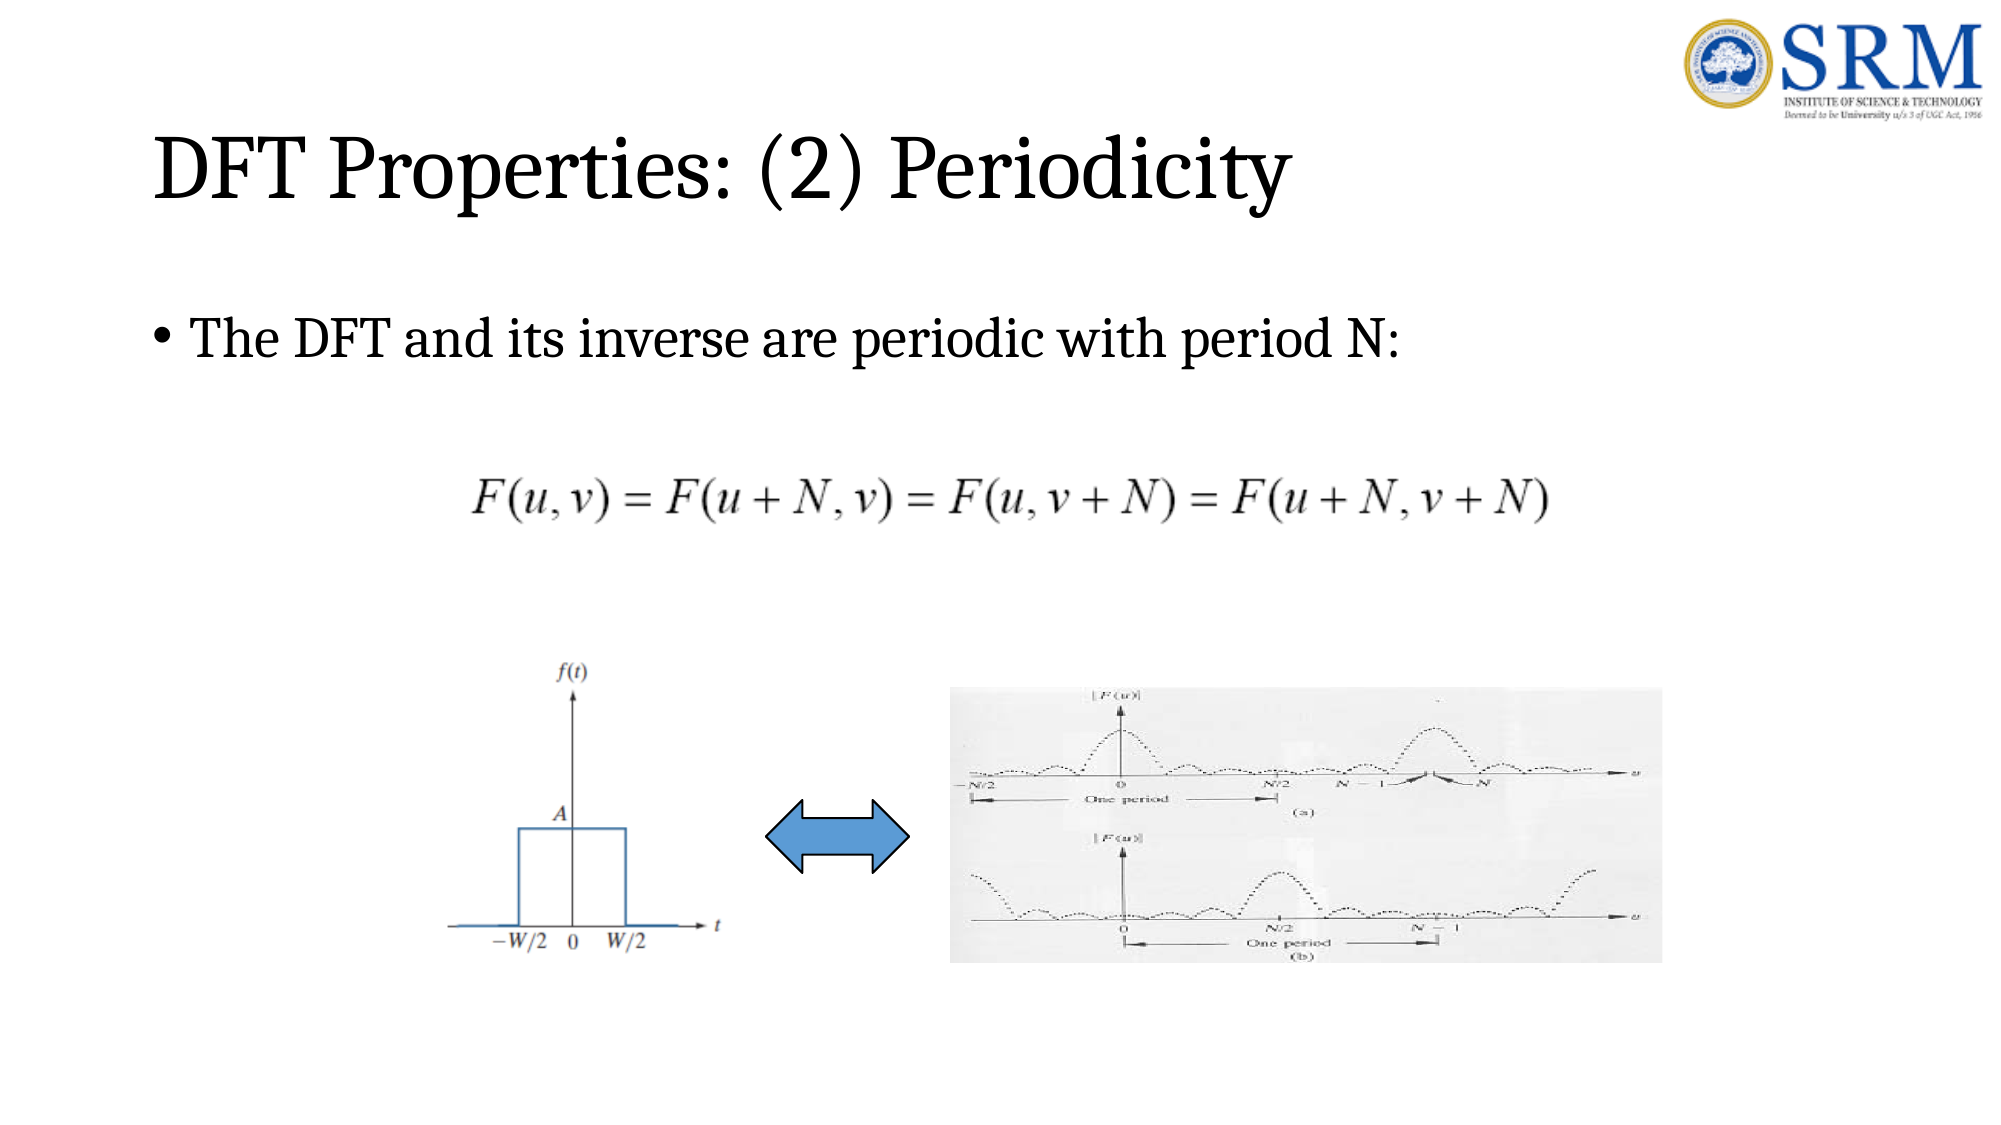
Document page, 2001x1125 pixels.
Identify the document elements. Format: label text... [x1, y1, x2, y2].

picture [949, 687, 1663, 963]
picture [1670, 3, 2000, 131]
title DFT Properties: (2) Periodicity [137, 59, 1863, 278]
text_box [765, 800, 910, 873]
picture [424, 638, 725, 987]
picture [449, 449, 1575, 558]
list The DFT and its inverse are periodic with period N: [137, 299, 1863, 1014]
